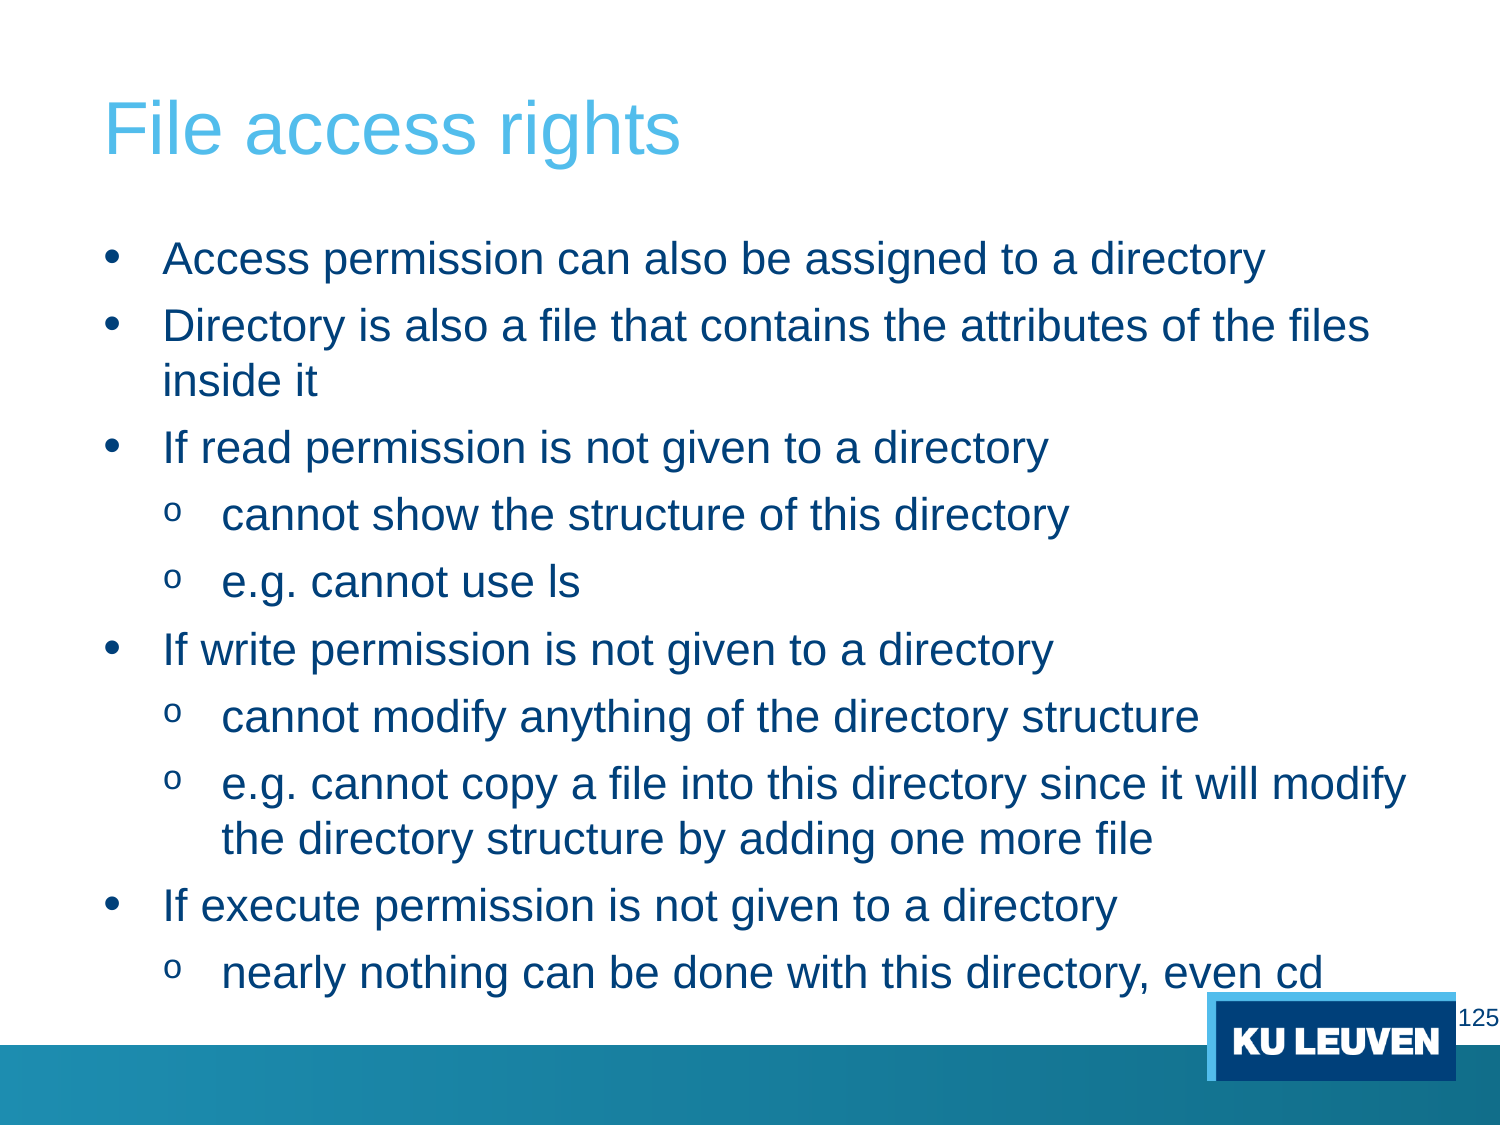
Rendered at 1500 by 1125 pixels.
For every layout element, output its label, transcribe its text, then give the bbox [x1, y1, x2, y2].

slide_number 125 [1346, 1000, 1500, 1049]
text_box Access permission can also be assigned to a directory Directory is also a file that contains the attributes of the files inside it If read permission is not given to a directory cannot show the structure of this directory e.g. cannot use ls If write permission is not given to a directory cannot modify anything of the directory structure e.g. cannot copy a file into this directory since it will modify the directory structure by adding one more file If execute permission is not given to a directory nearly nothing can be done with this directory, even cd [88, 221, 1456, 948]
picture [1207, 992, 1456, 1081]
text_box File access rights [88, 29, 1456, 178]
